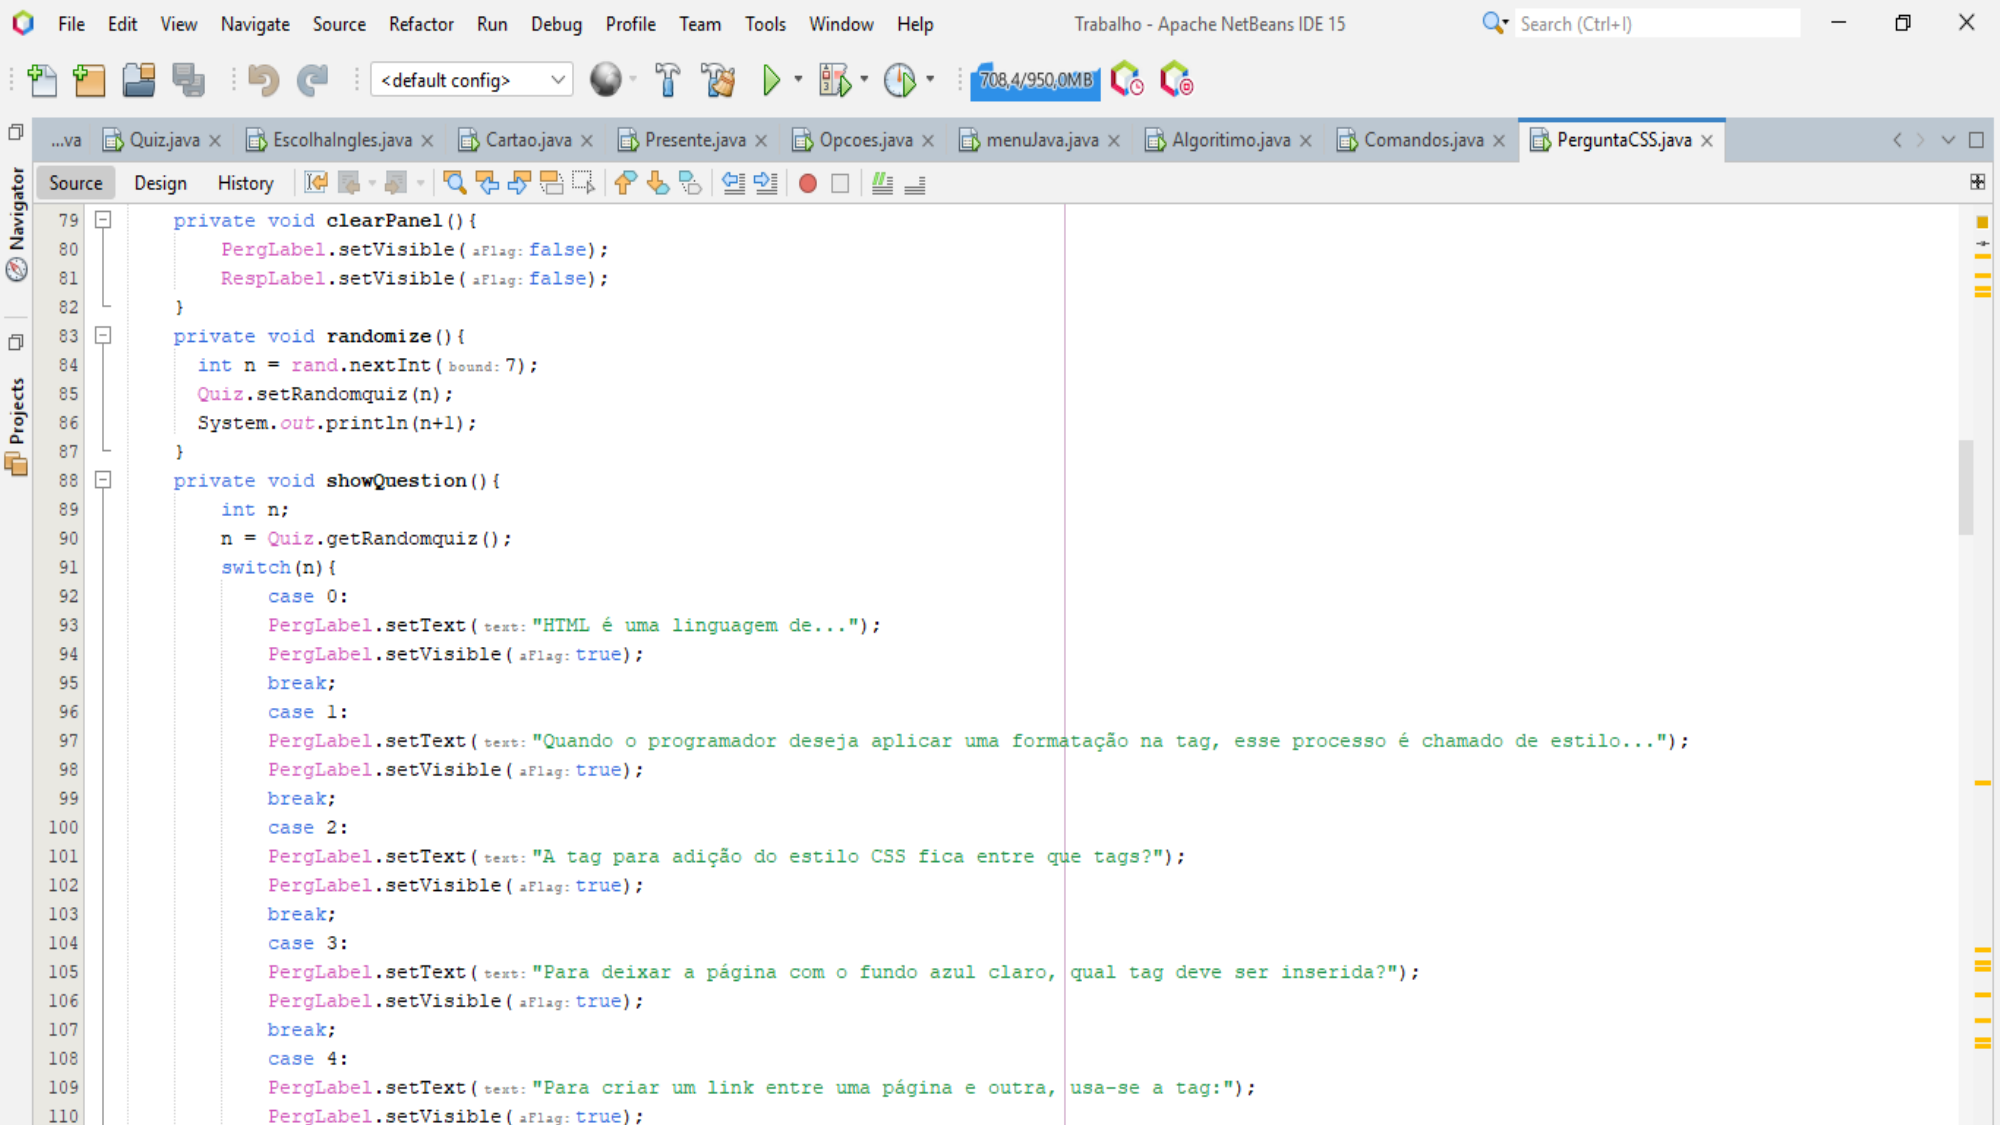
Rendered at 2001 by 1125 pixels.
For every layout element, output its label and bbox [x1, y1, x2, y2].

list [0, 0, 2000, 1125]
